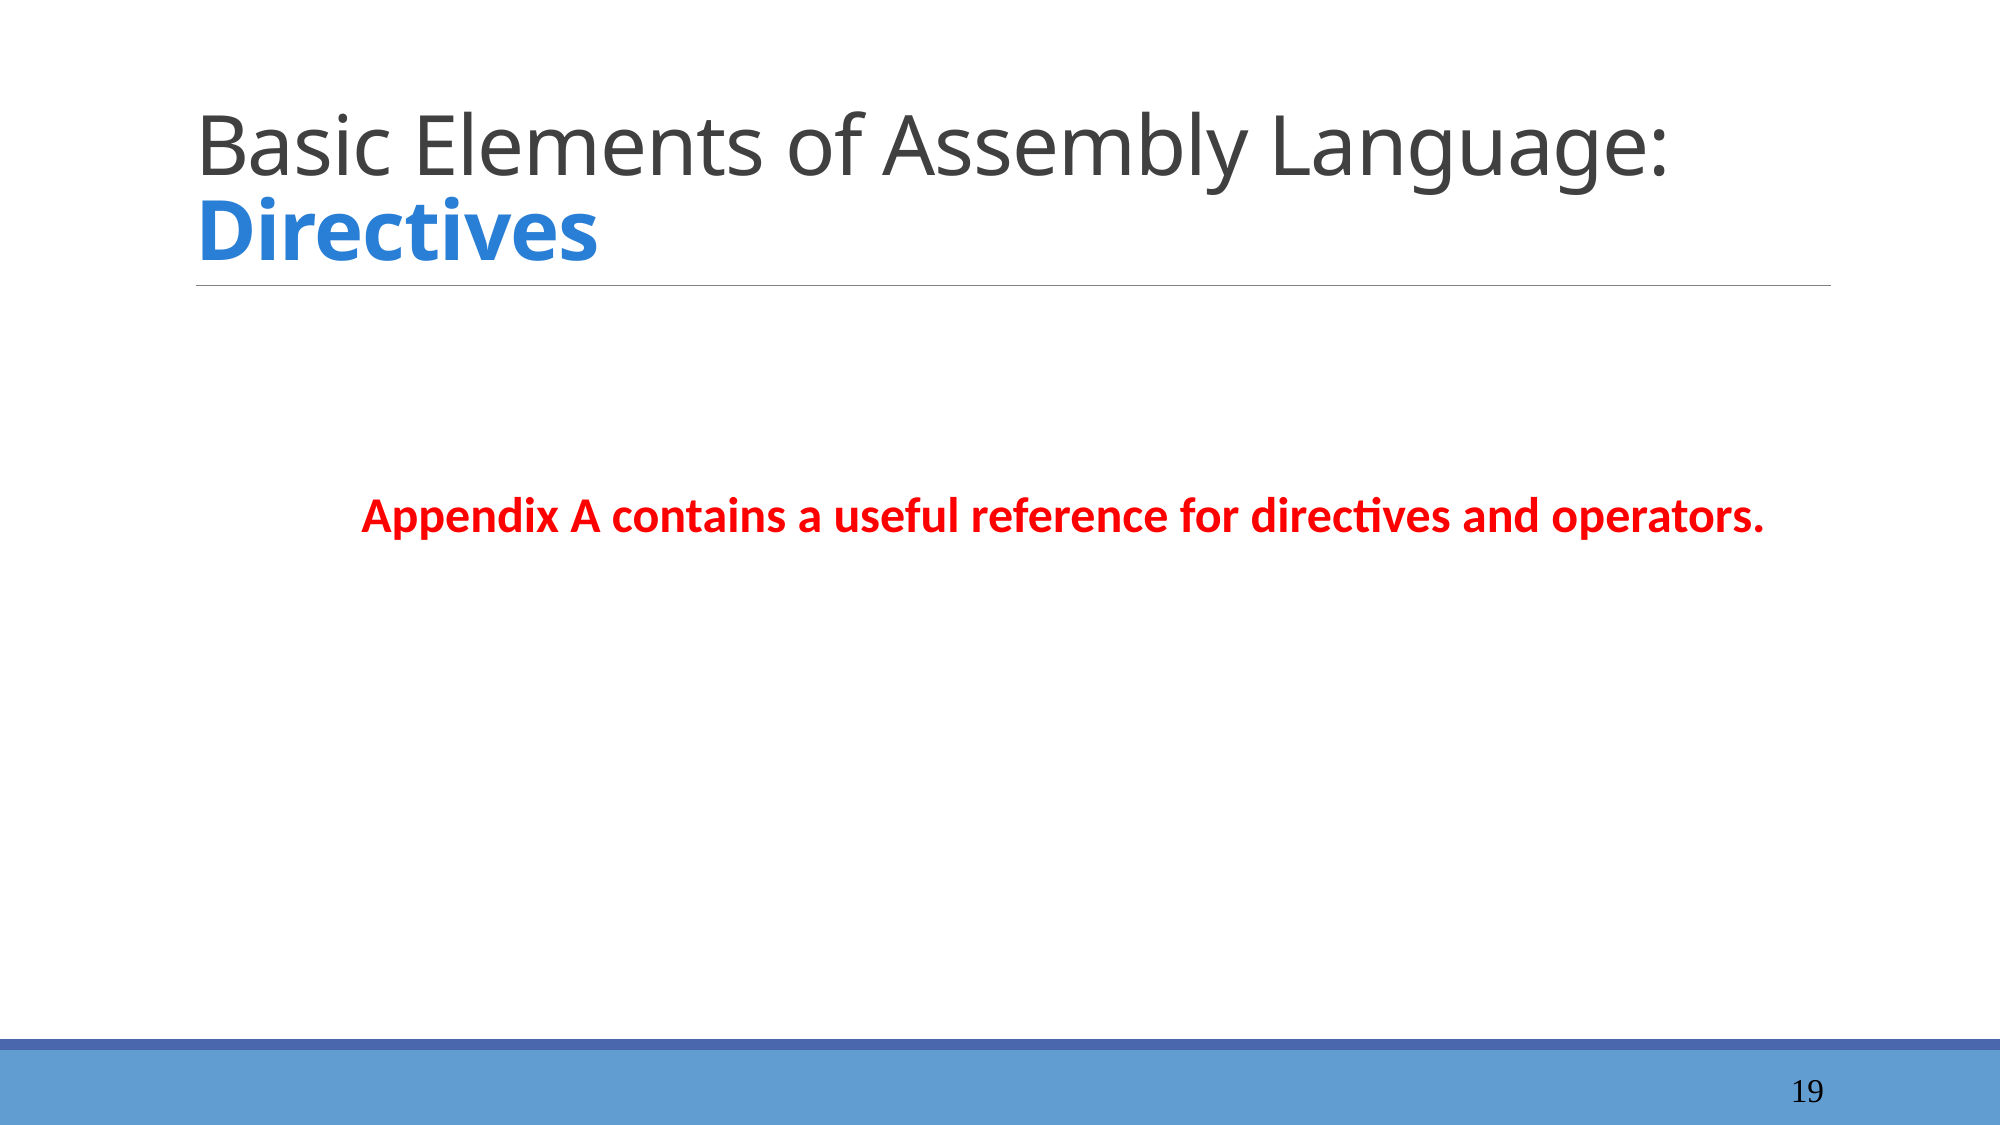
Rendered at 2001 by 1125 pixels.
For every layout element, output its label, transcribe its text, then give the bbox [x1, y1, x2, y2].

slide_number 20 [1624, 1059, 1840, 1120]
text_box Appendix A contains a useful reference for directives and operators. [346, 475, 1782, 671]
title Basic Elements of Assembly Language: Directives [180, 47, 1830, 285]
